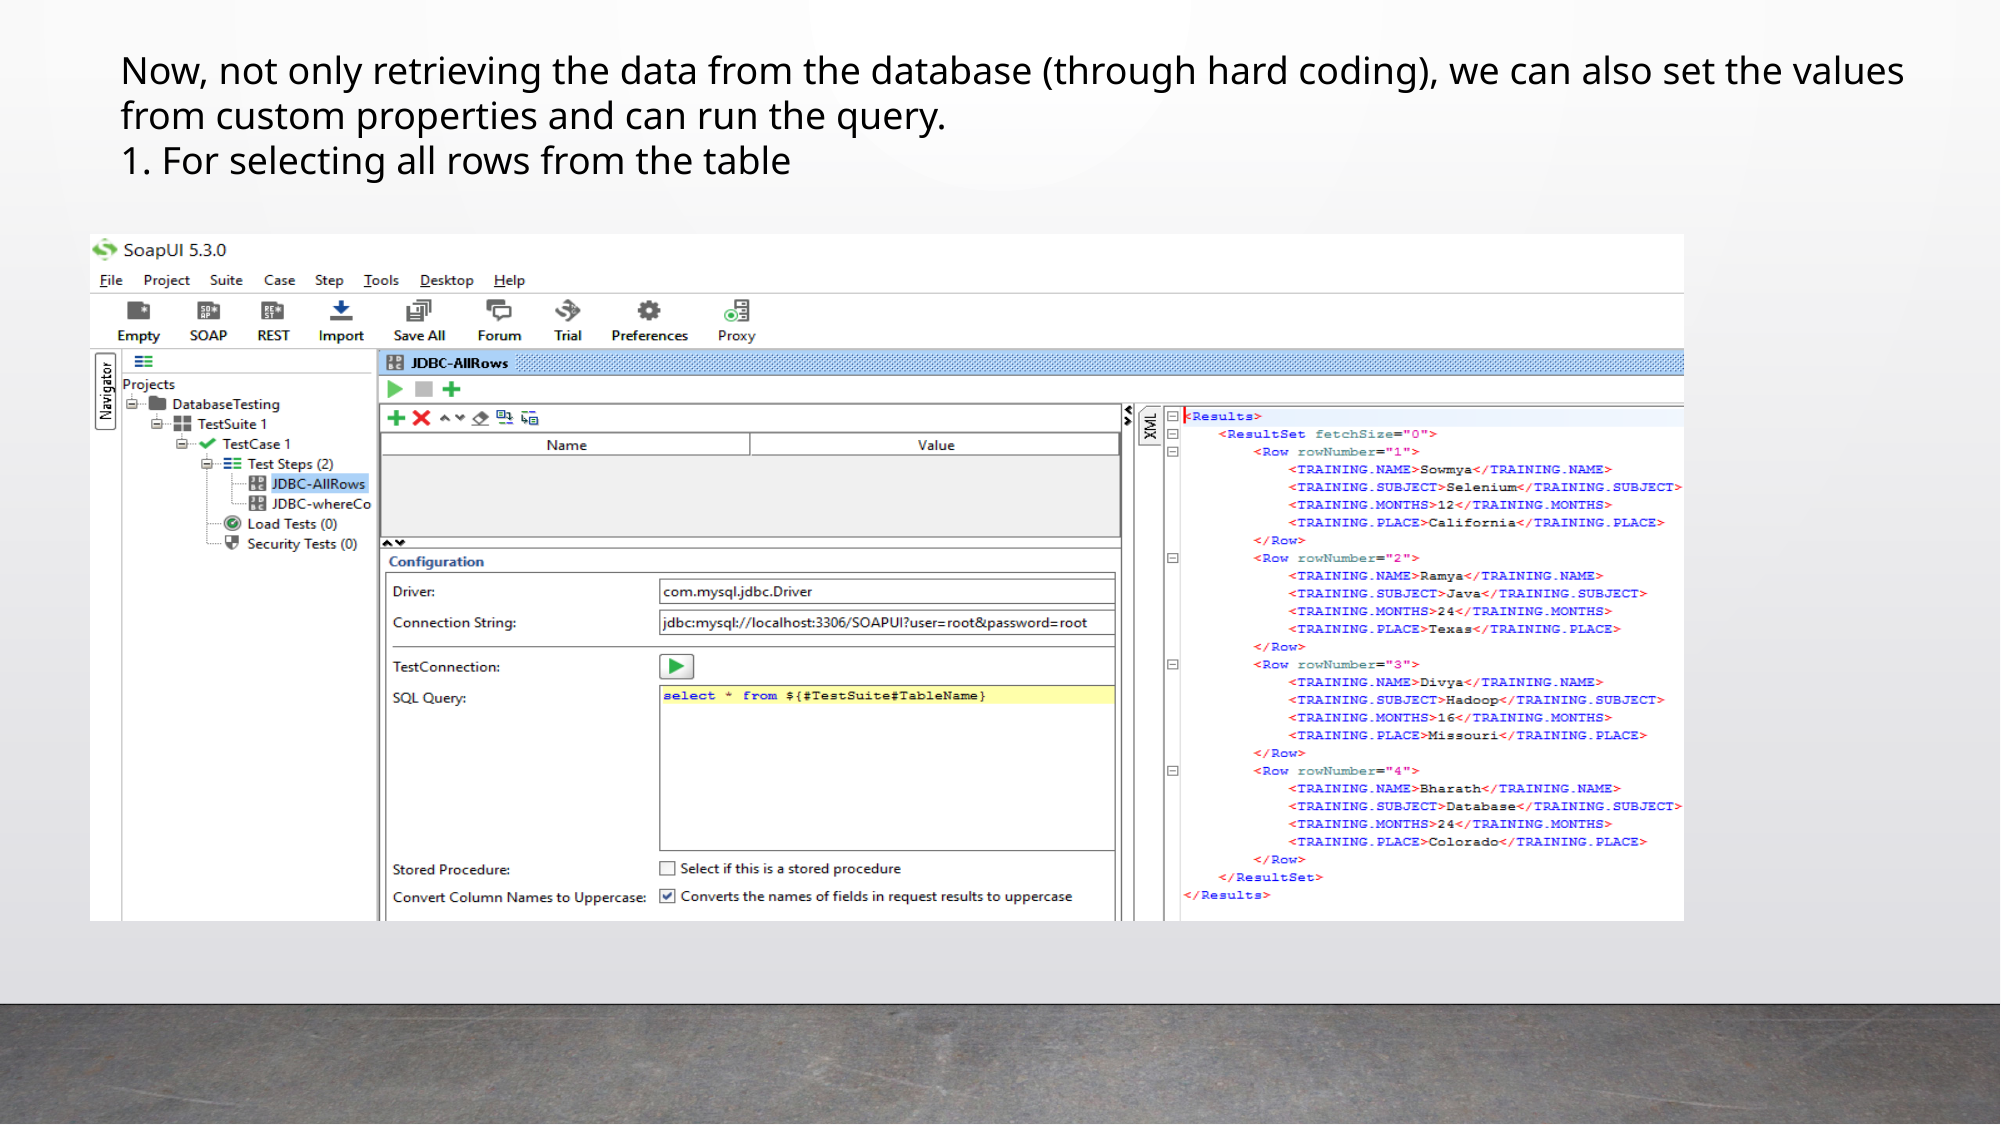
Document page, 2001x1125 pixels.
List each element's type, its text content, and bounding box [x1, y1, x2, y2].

text_box Now, not only retrieving the data from the database (through hard coding), we can also set the values from custom properties and can run the query. 1. For selecting all rows from the table [105, 39, 1932, 190]
picture [90, 233, 1684, 922]
picture [0, 1004, 2000, 1124]
